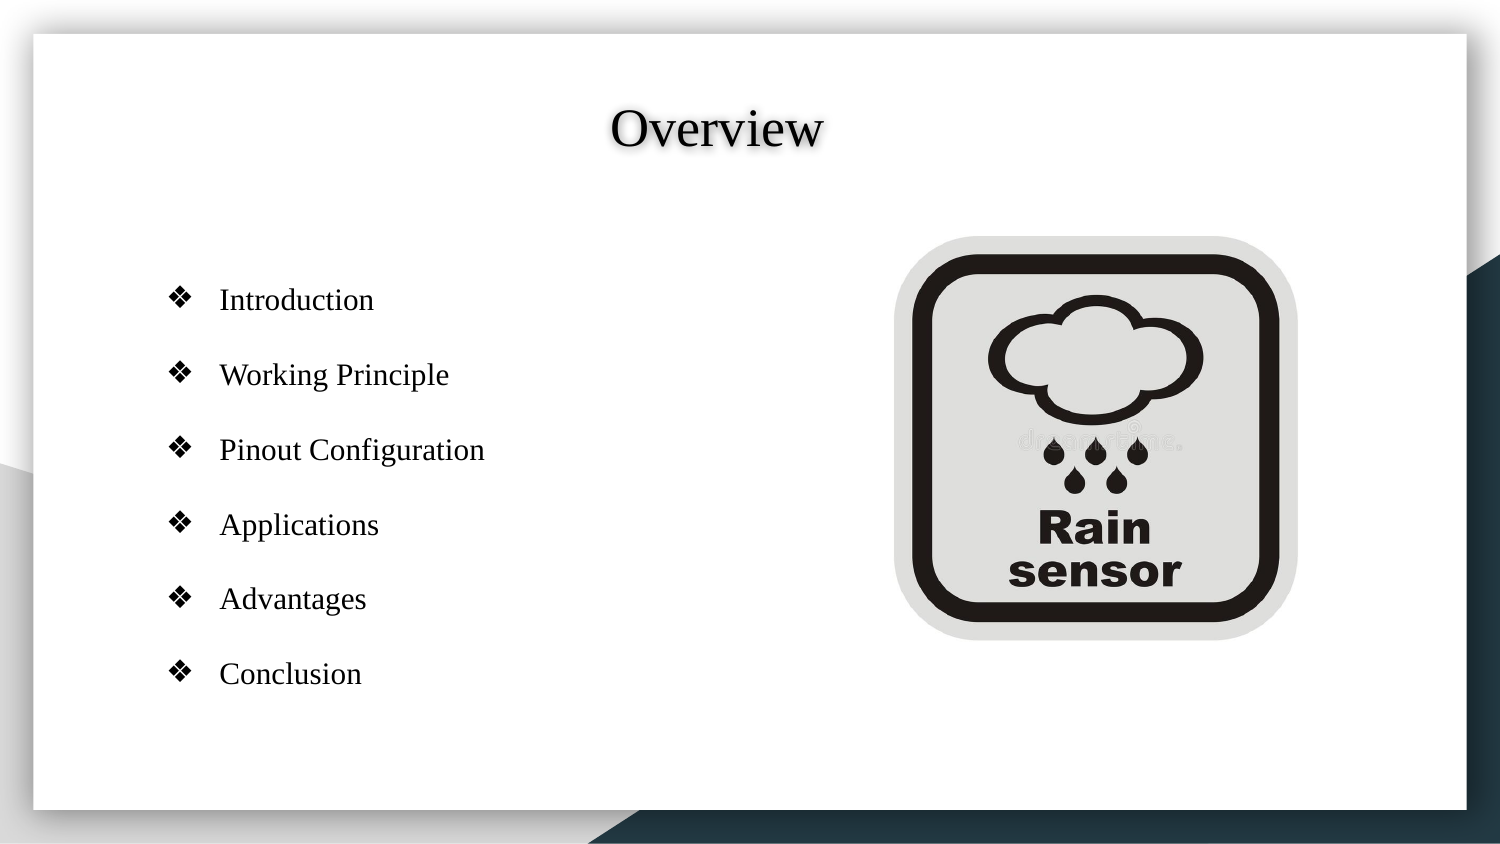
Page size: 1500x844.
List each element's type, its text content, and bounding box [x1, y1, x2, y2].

picture [884, 226, 1307, 650]
text_box Introduction Working Principle Pinout Configuration Applications Advantages Conclusion [129, 226, 707, 707]
text_box Overview [542, 77, 893, 173]
